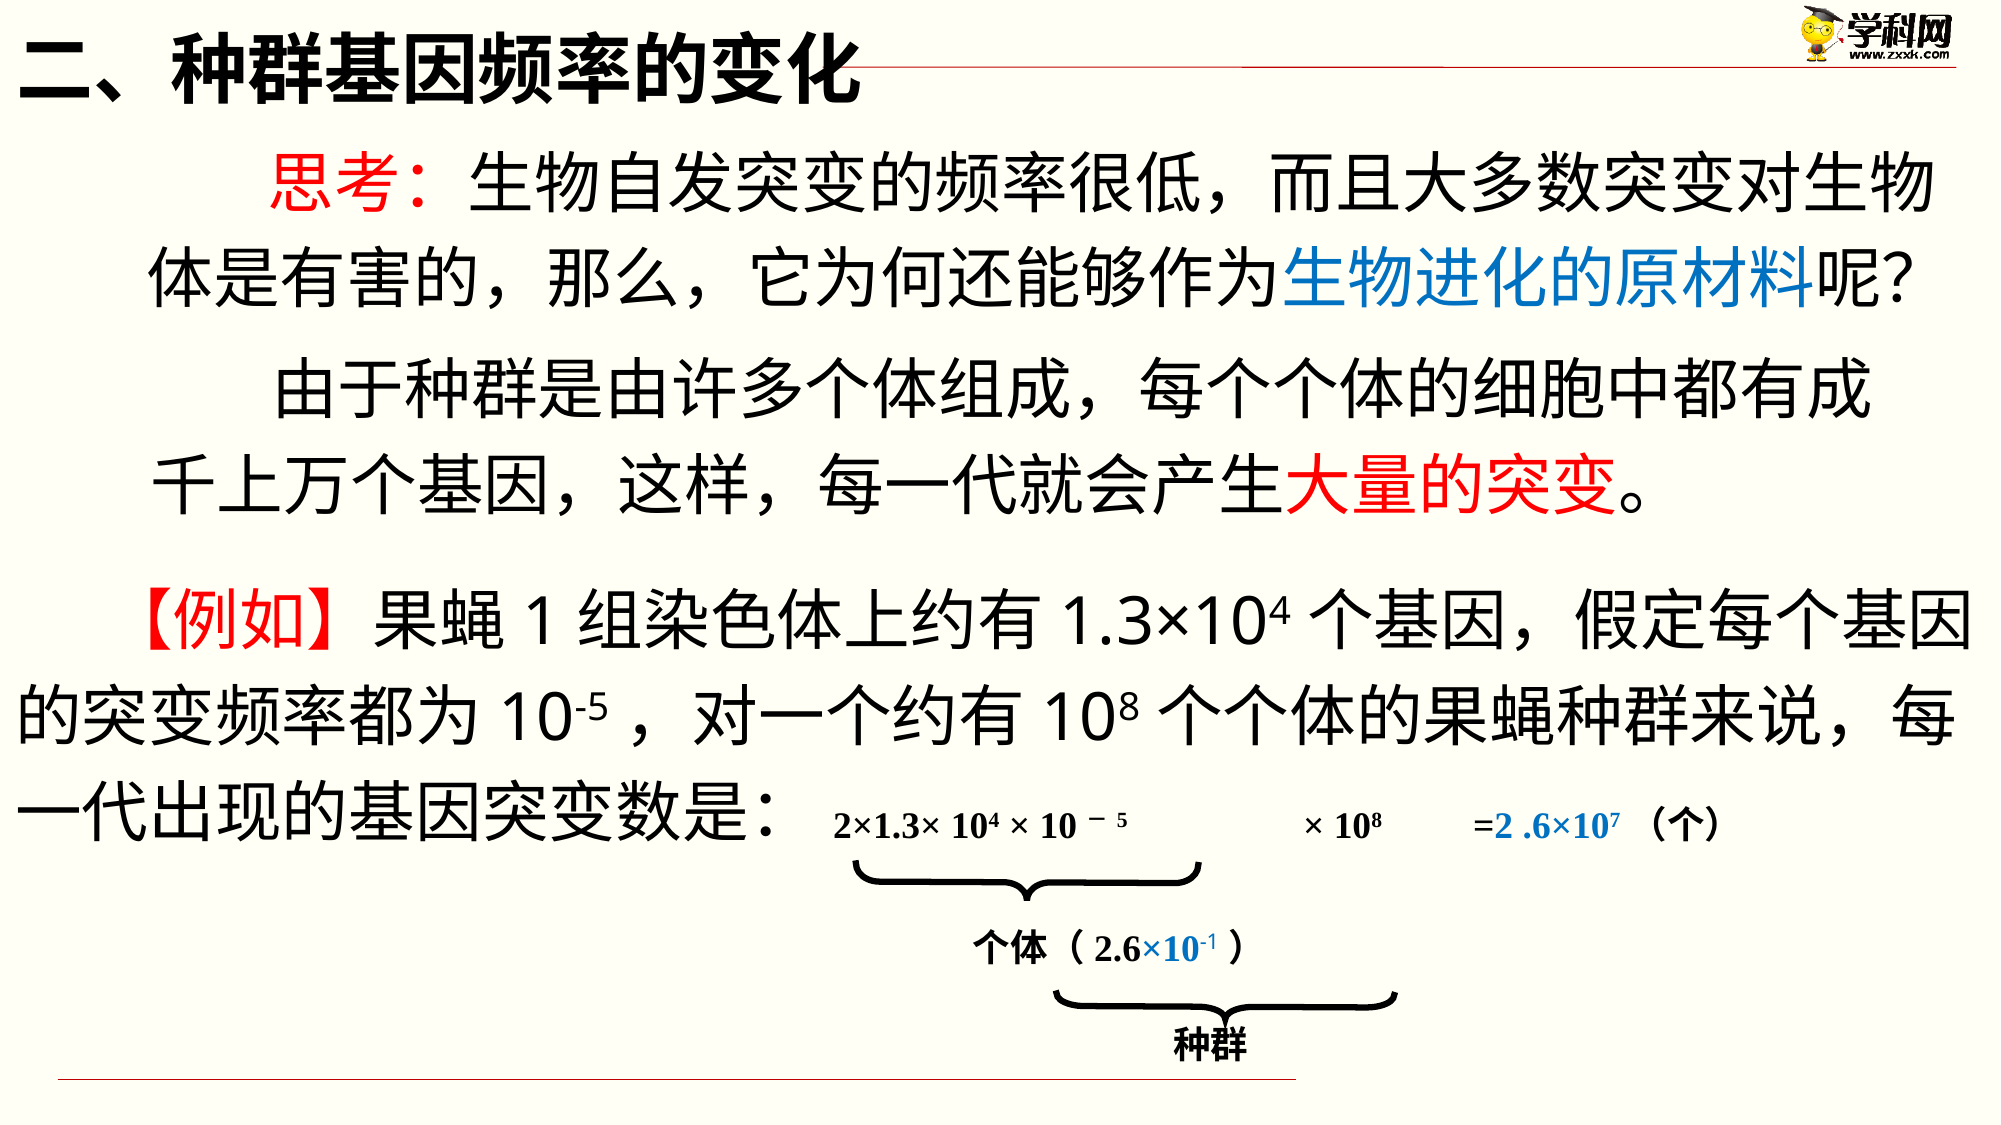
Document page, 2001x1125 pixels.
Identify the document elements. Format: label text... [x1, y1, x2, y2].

text_box 个体（2.6×10-1） [957, 916, 1402, 976]
text_box × 108 [1269, 793, 1458, 854]
text_box 二、种群基因频率的变化 [0, 12, 898, 122]
text_box [855, 863, 1199, 901]
picture [1798, 0, 1957, 68]
text_box [1056, 993, 1395, 1013]
text_box 由于种群是由许多个体组成，每个个体的细胞中都有成千上万个基因，这样，每一代就会产生大量的突变。 [135, 324, 1938, 531]
text_box 思考：生物自发突变的频率很低，而且大多数突变对生物体是有害的，那么，它为何还能够作为生物进化的原材料呢？ [131, 116, 2000, 324]
text_box =2 .6×107（个） [1458, 793, 1845, 854]
text_box 【例如】果蝇1组染色体上约有1.3×104个基因，假定每个基因的突变频率都为10-5，对一个约有108个个体的果蝇种群来说，每一代出现的基因突变数是： [0, 554, 2000, 857]
text_box 2×1.3× 104 × 10－5 [761, 793, 1269, 854]
text_box 种群 [1158, 1013, 1407, 1074]
